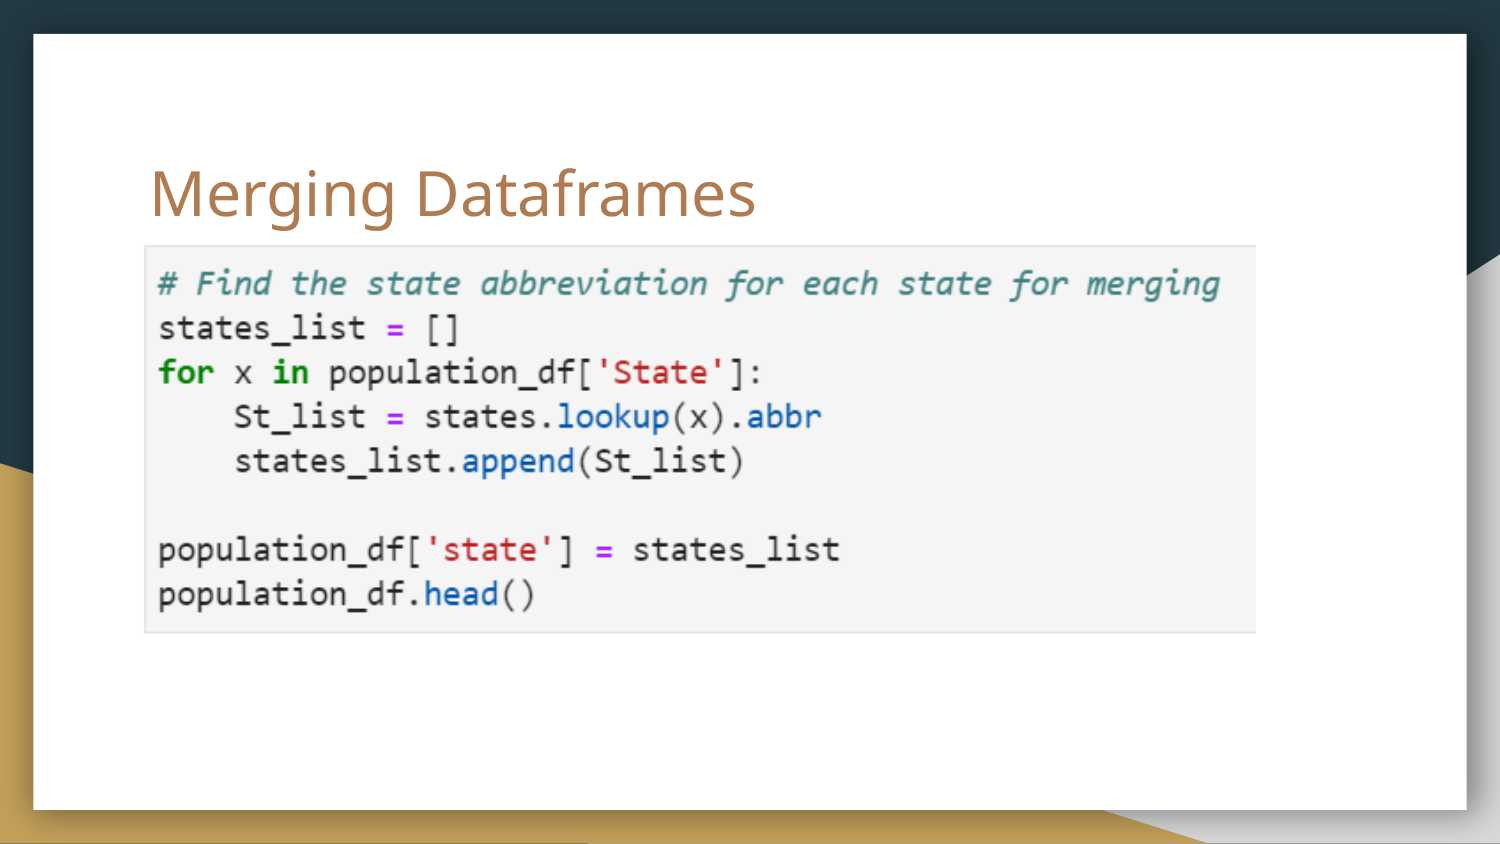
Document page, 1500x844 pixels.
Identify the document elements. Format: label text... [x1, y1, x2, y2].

title Merging Dataframes [134, 138, 1366, 296]
picture [134, 242, 1257, 641]
